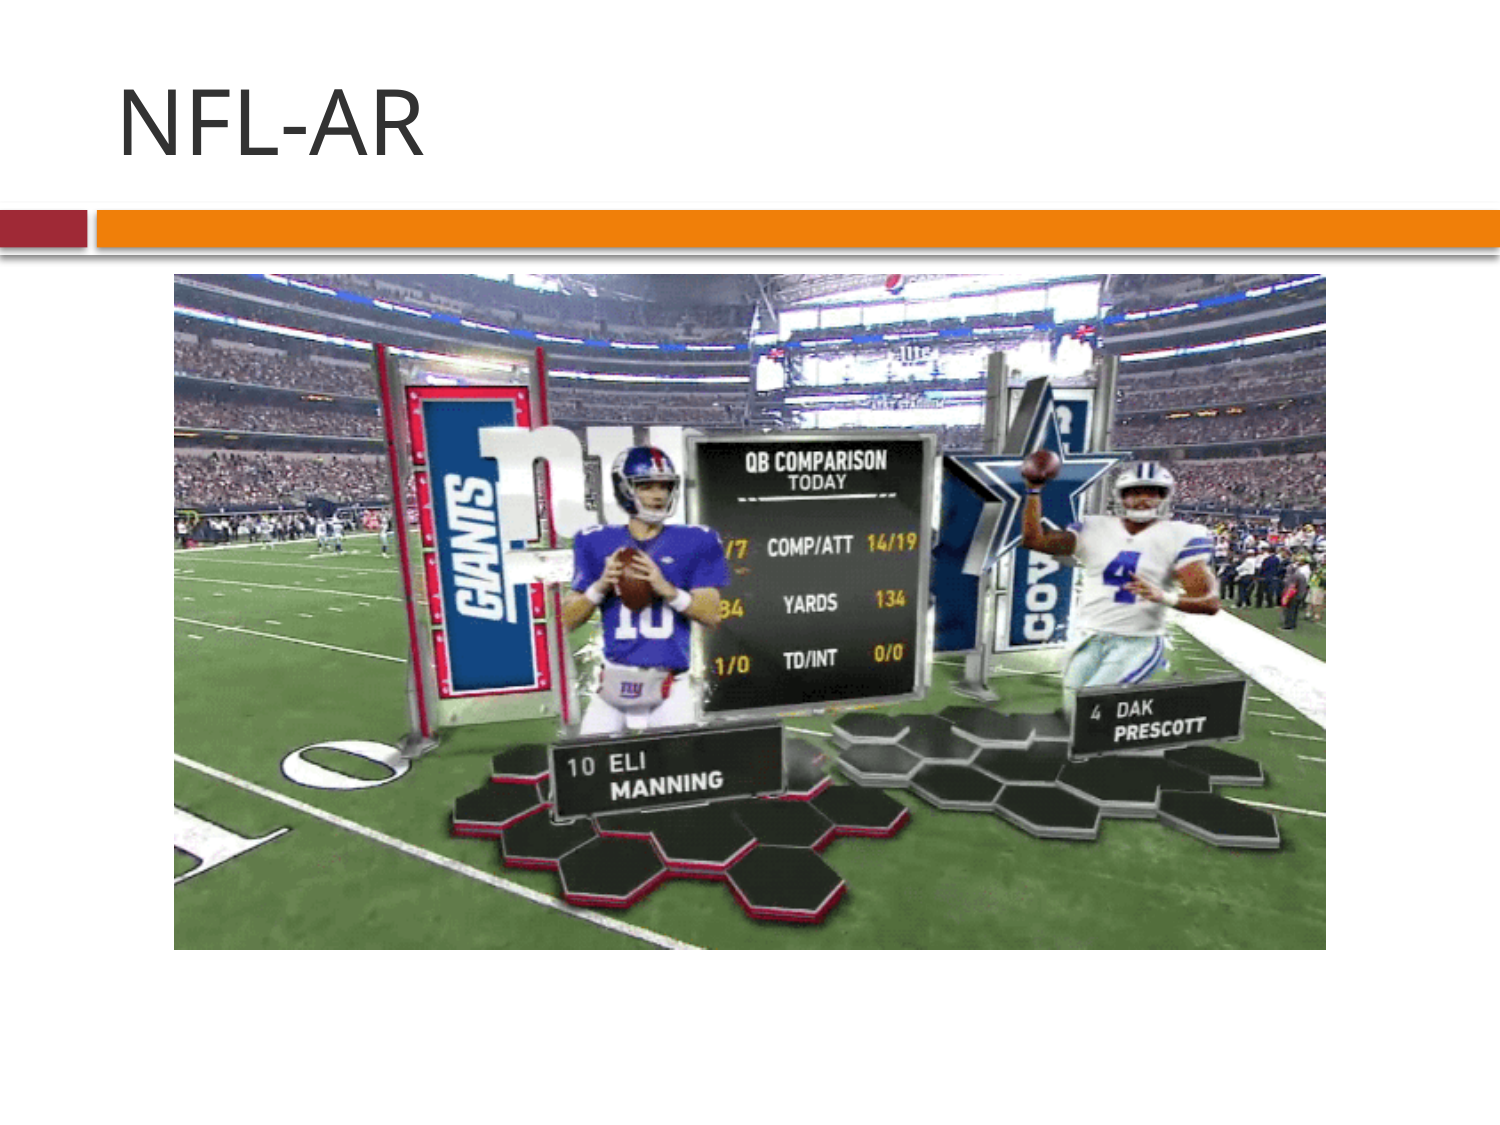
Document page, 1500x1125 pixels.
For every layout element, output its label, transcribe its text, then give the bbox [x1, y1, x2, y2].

picture [174, 274, 1327, 951]
title NFL-AR [100, 37, 1438, 200]
